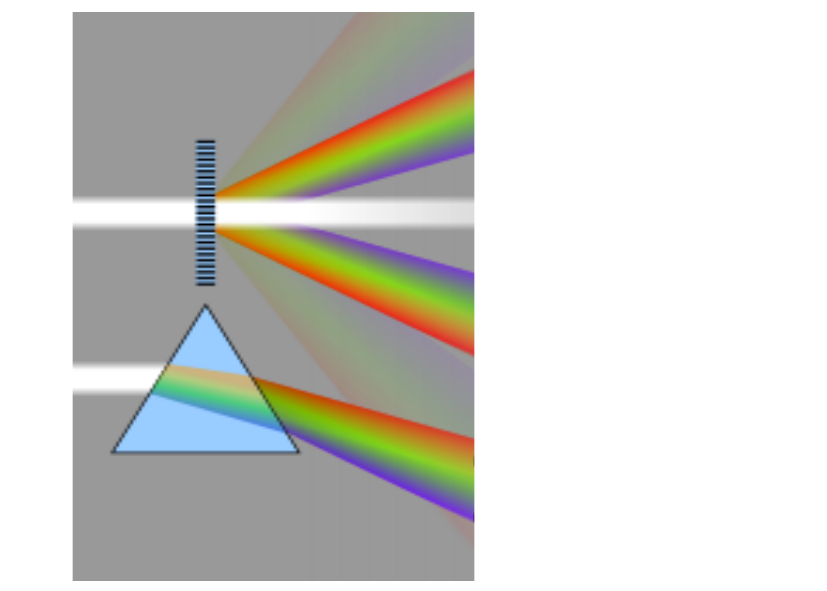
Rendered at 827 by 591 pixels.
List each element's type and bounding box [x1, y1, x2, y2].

picture [72, 12, 475, 581]
